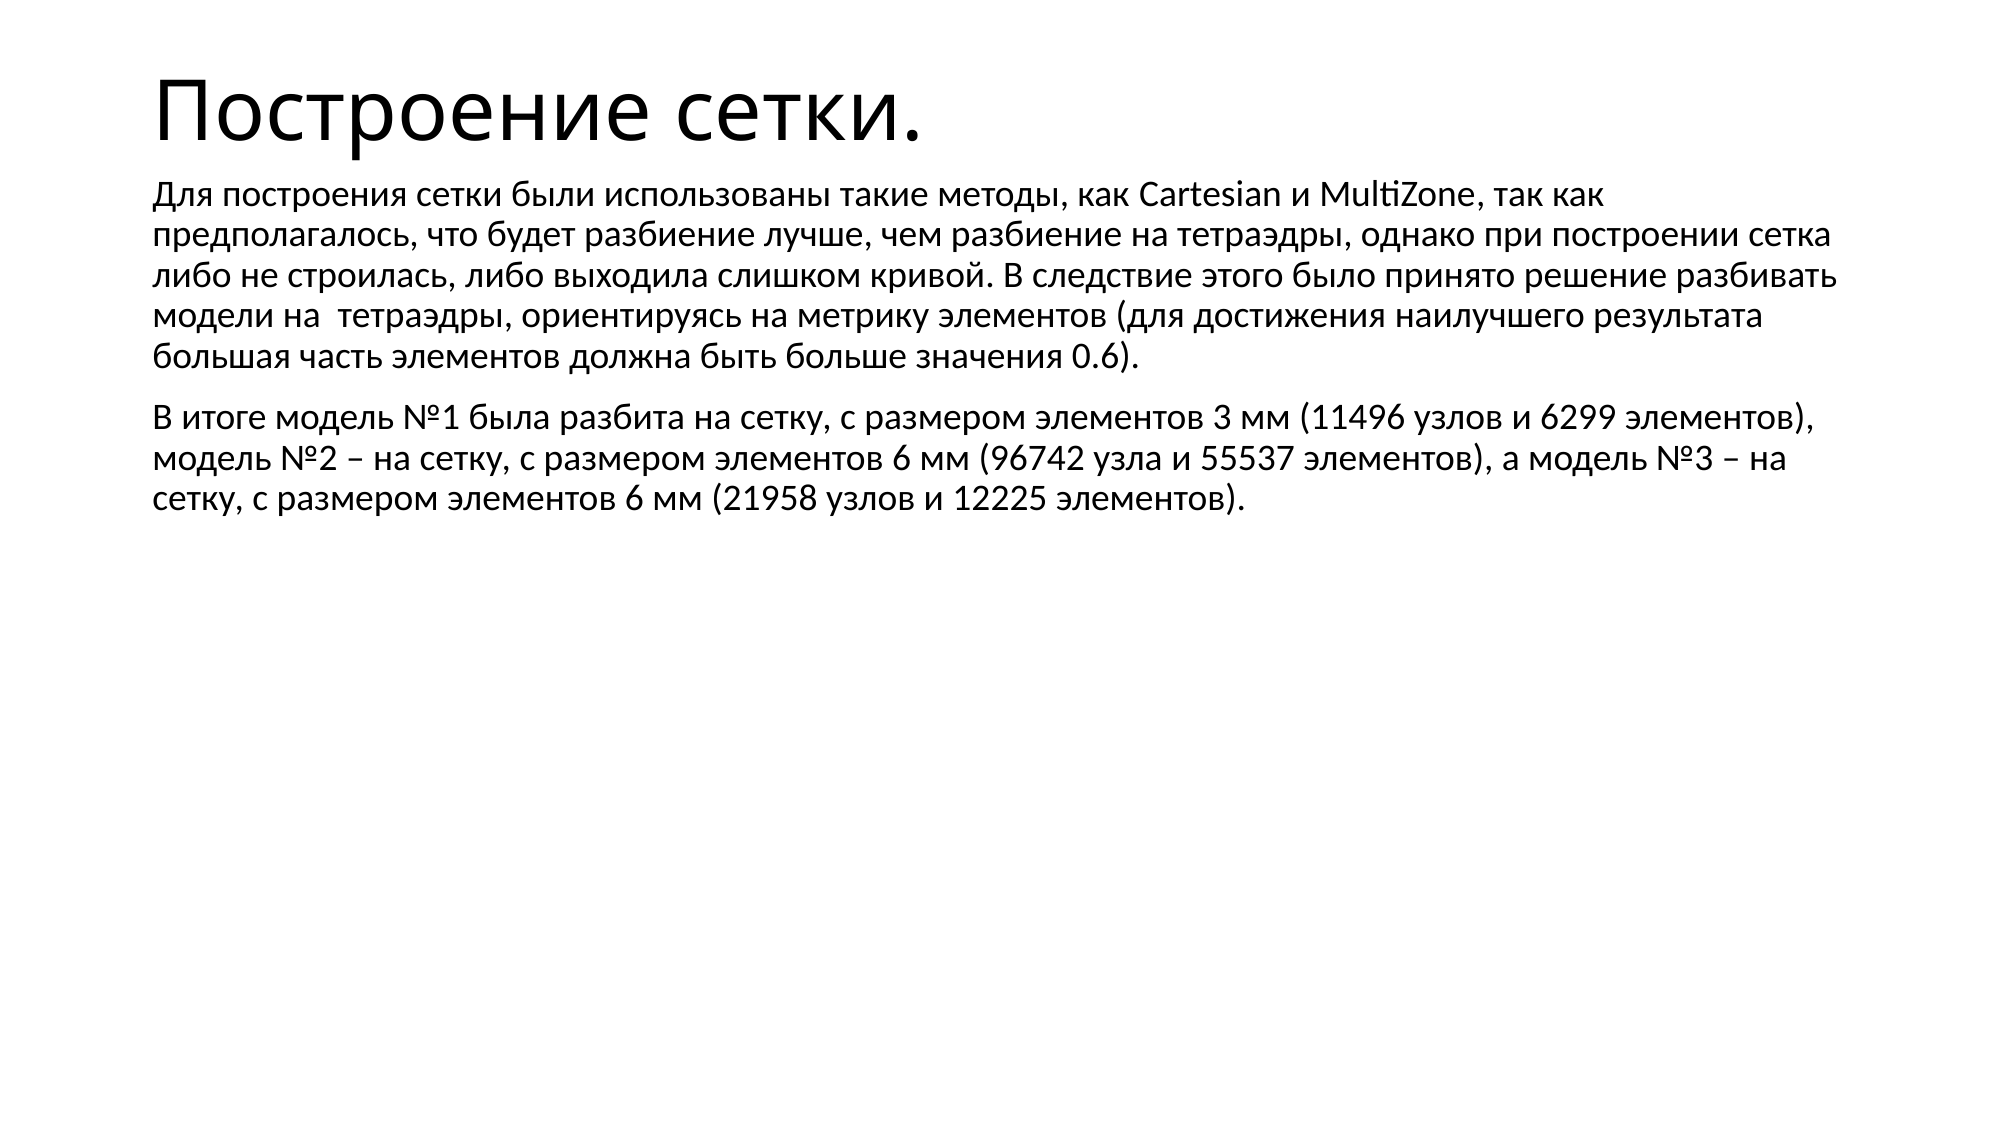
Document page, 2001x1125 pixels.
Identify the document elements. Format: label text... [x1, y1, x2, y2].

title Построение сетки. [137, 59, 1863, 167]
list Для построения сетки были использованы такие методы, как Cartesian и MultiZone, так как предполагалось, что будет разбиение лучше, чем разбиение на тетраэдры, однако при построении сетка либо не строилась, либо выходила слишком кривой. В следствие этого было принято решение разбивать модели на тетраэдры, ориентируясь на метрику элементов (для достижения наилучшего результата большая часть элементов должна быть больше значения 0.6). В итоге модель №1 была разбита на сетку, с размером элементов 3 мм (11496 узлов и 6299 элементов), модель №2 – на сетку, с размером элементов 6 мм (96742 узла и 55537 элементов), а модель №3 – на сетку, с размером элементов 6 мм (21958 узлов и 12225 элементов). [137, 167, 1863, 1014]
